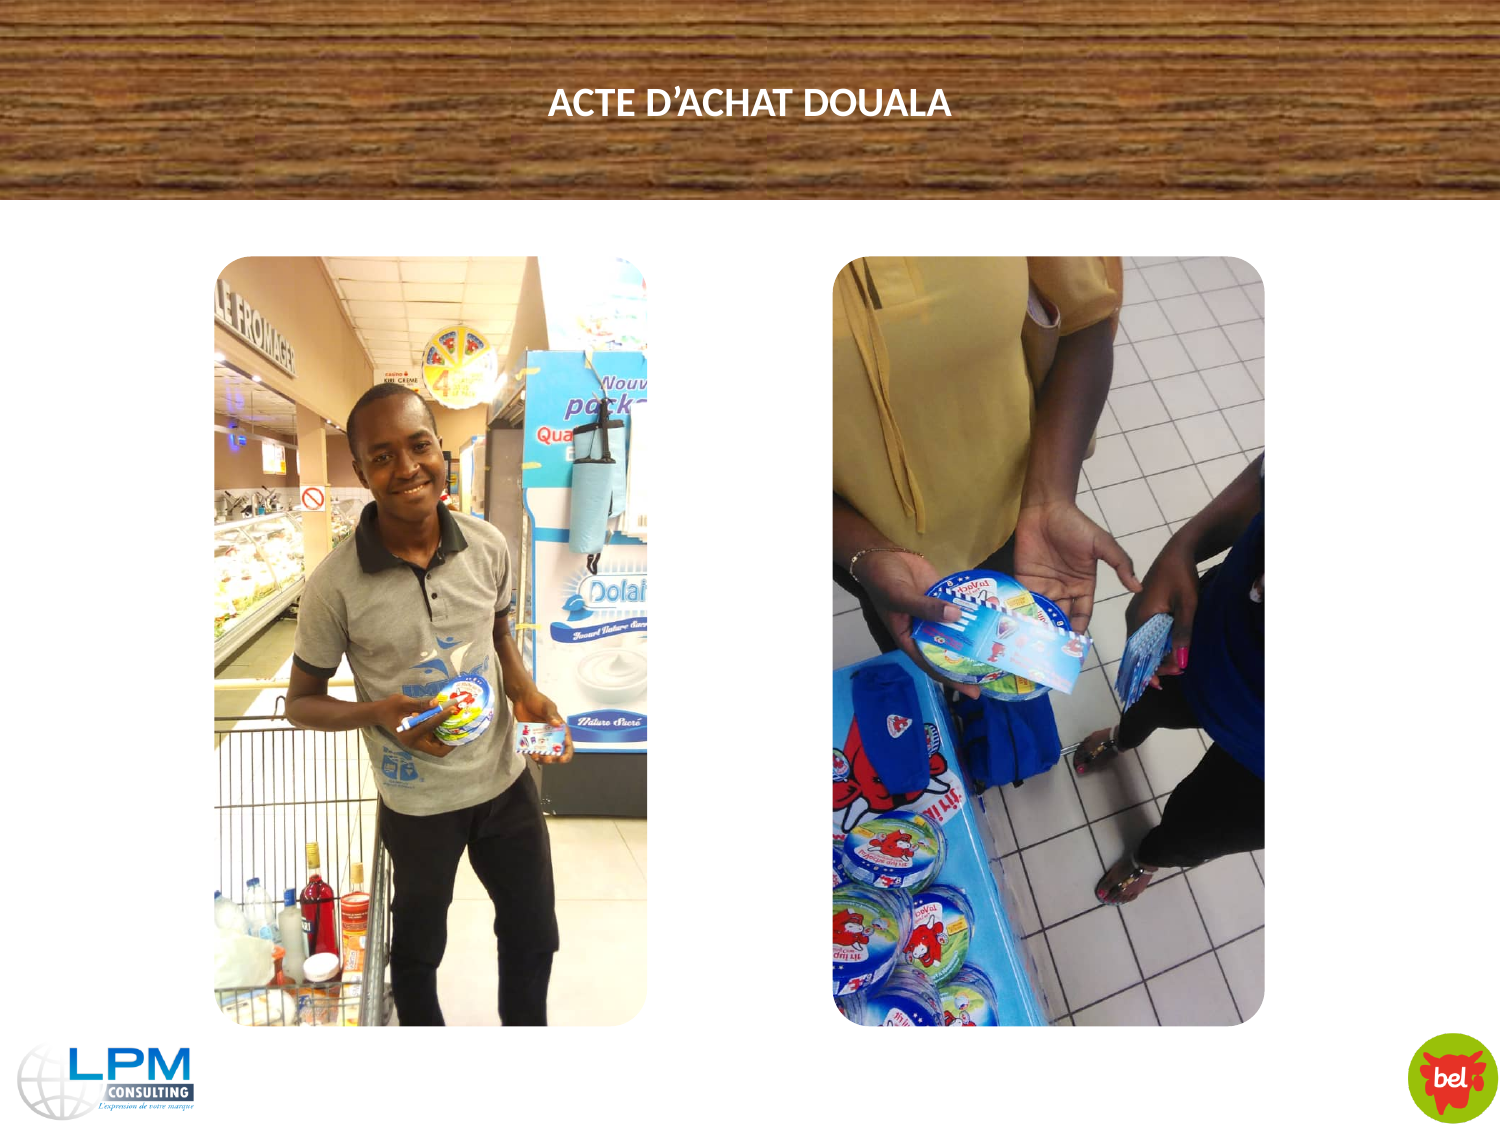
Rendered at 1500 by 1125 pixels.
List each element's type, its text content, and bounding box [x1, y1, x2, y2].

picture [0, 1030, 215, 1125]
picture [832, 256, 1265, 1027]
text_box ACTE D’ACHAT DOUALA [0, 0, 1500, 201]
picture [1406, 1031, 1500, 1125]
picture [214, 256, 648, 1027]
